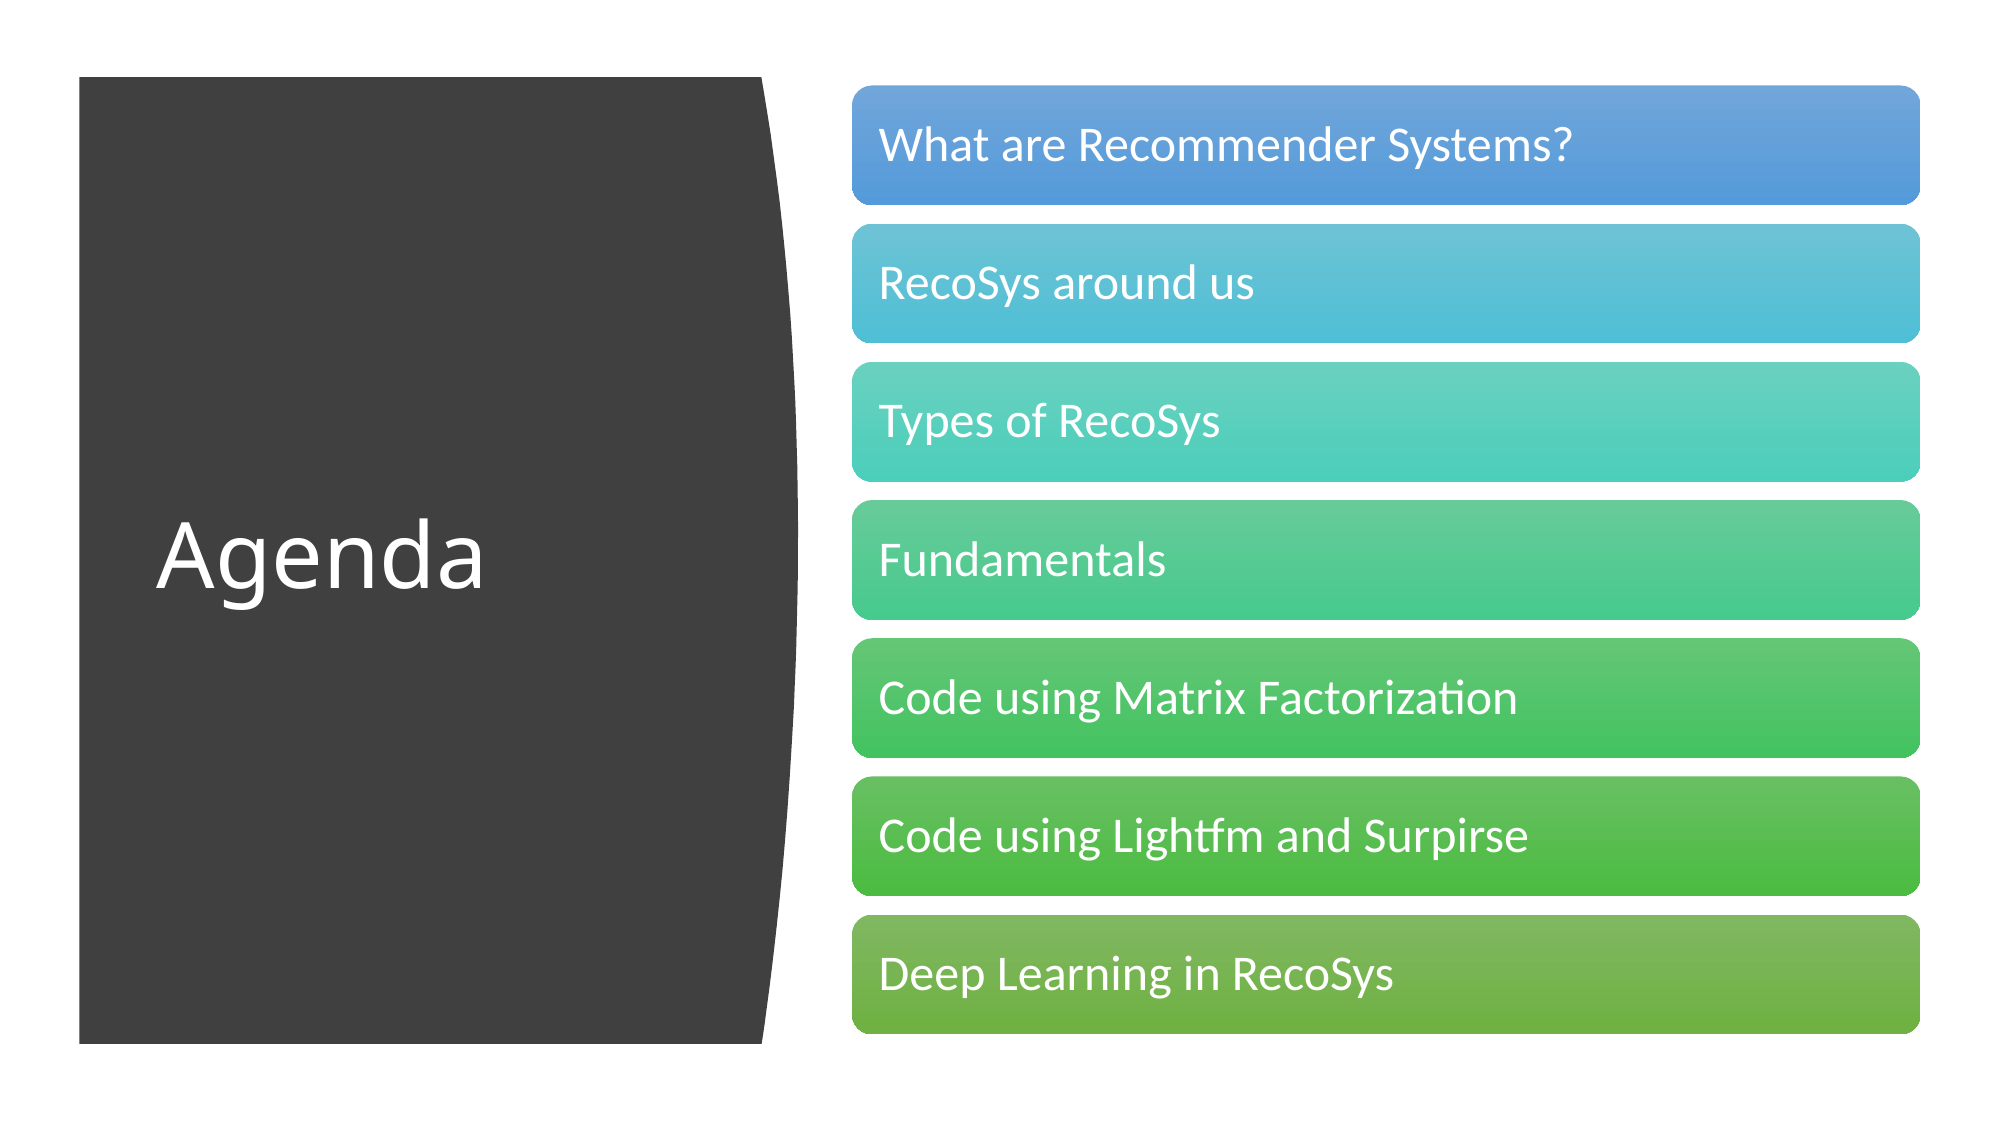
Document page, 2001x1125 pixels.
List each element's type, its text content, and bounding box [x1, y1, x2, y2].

text_box [78, 76, 800, 1045]
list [852, 77, 1921, 1043]
title Agenda [141, 166, 702, 953]
